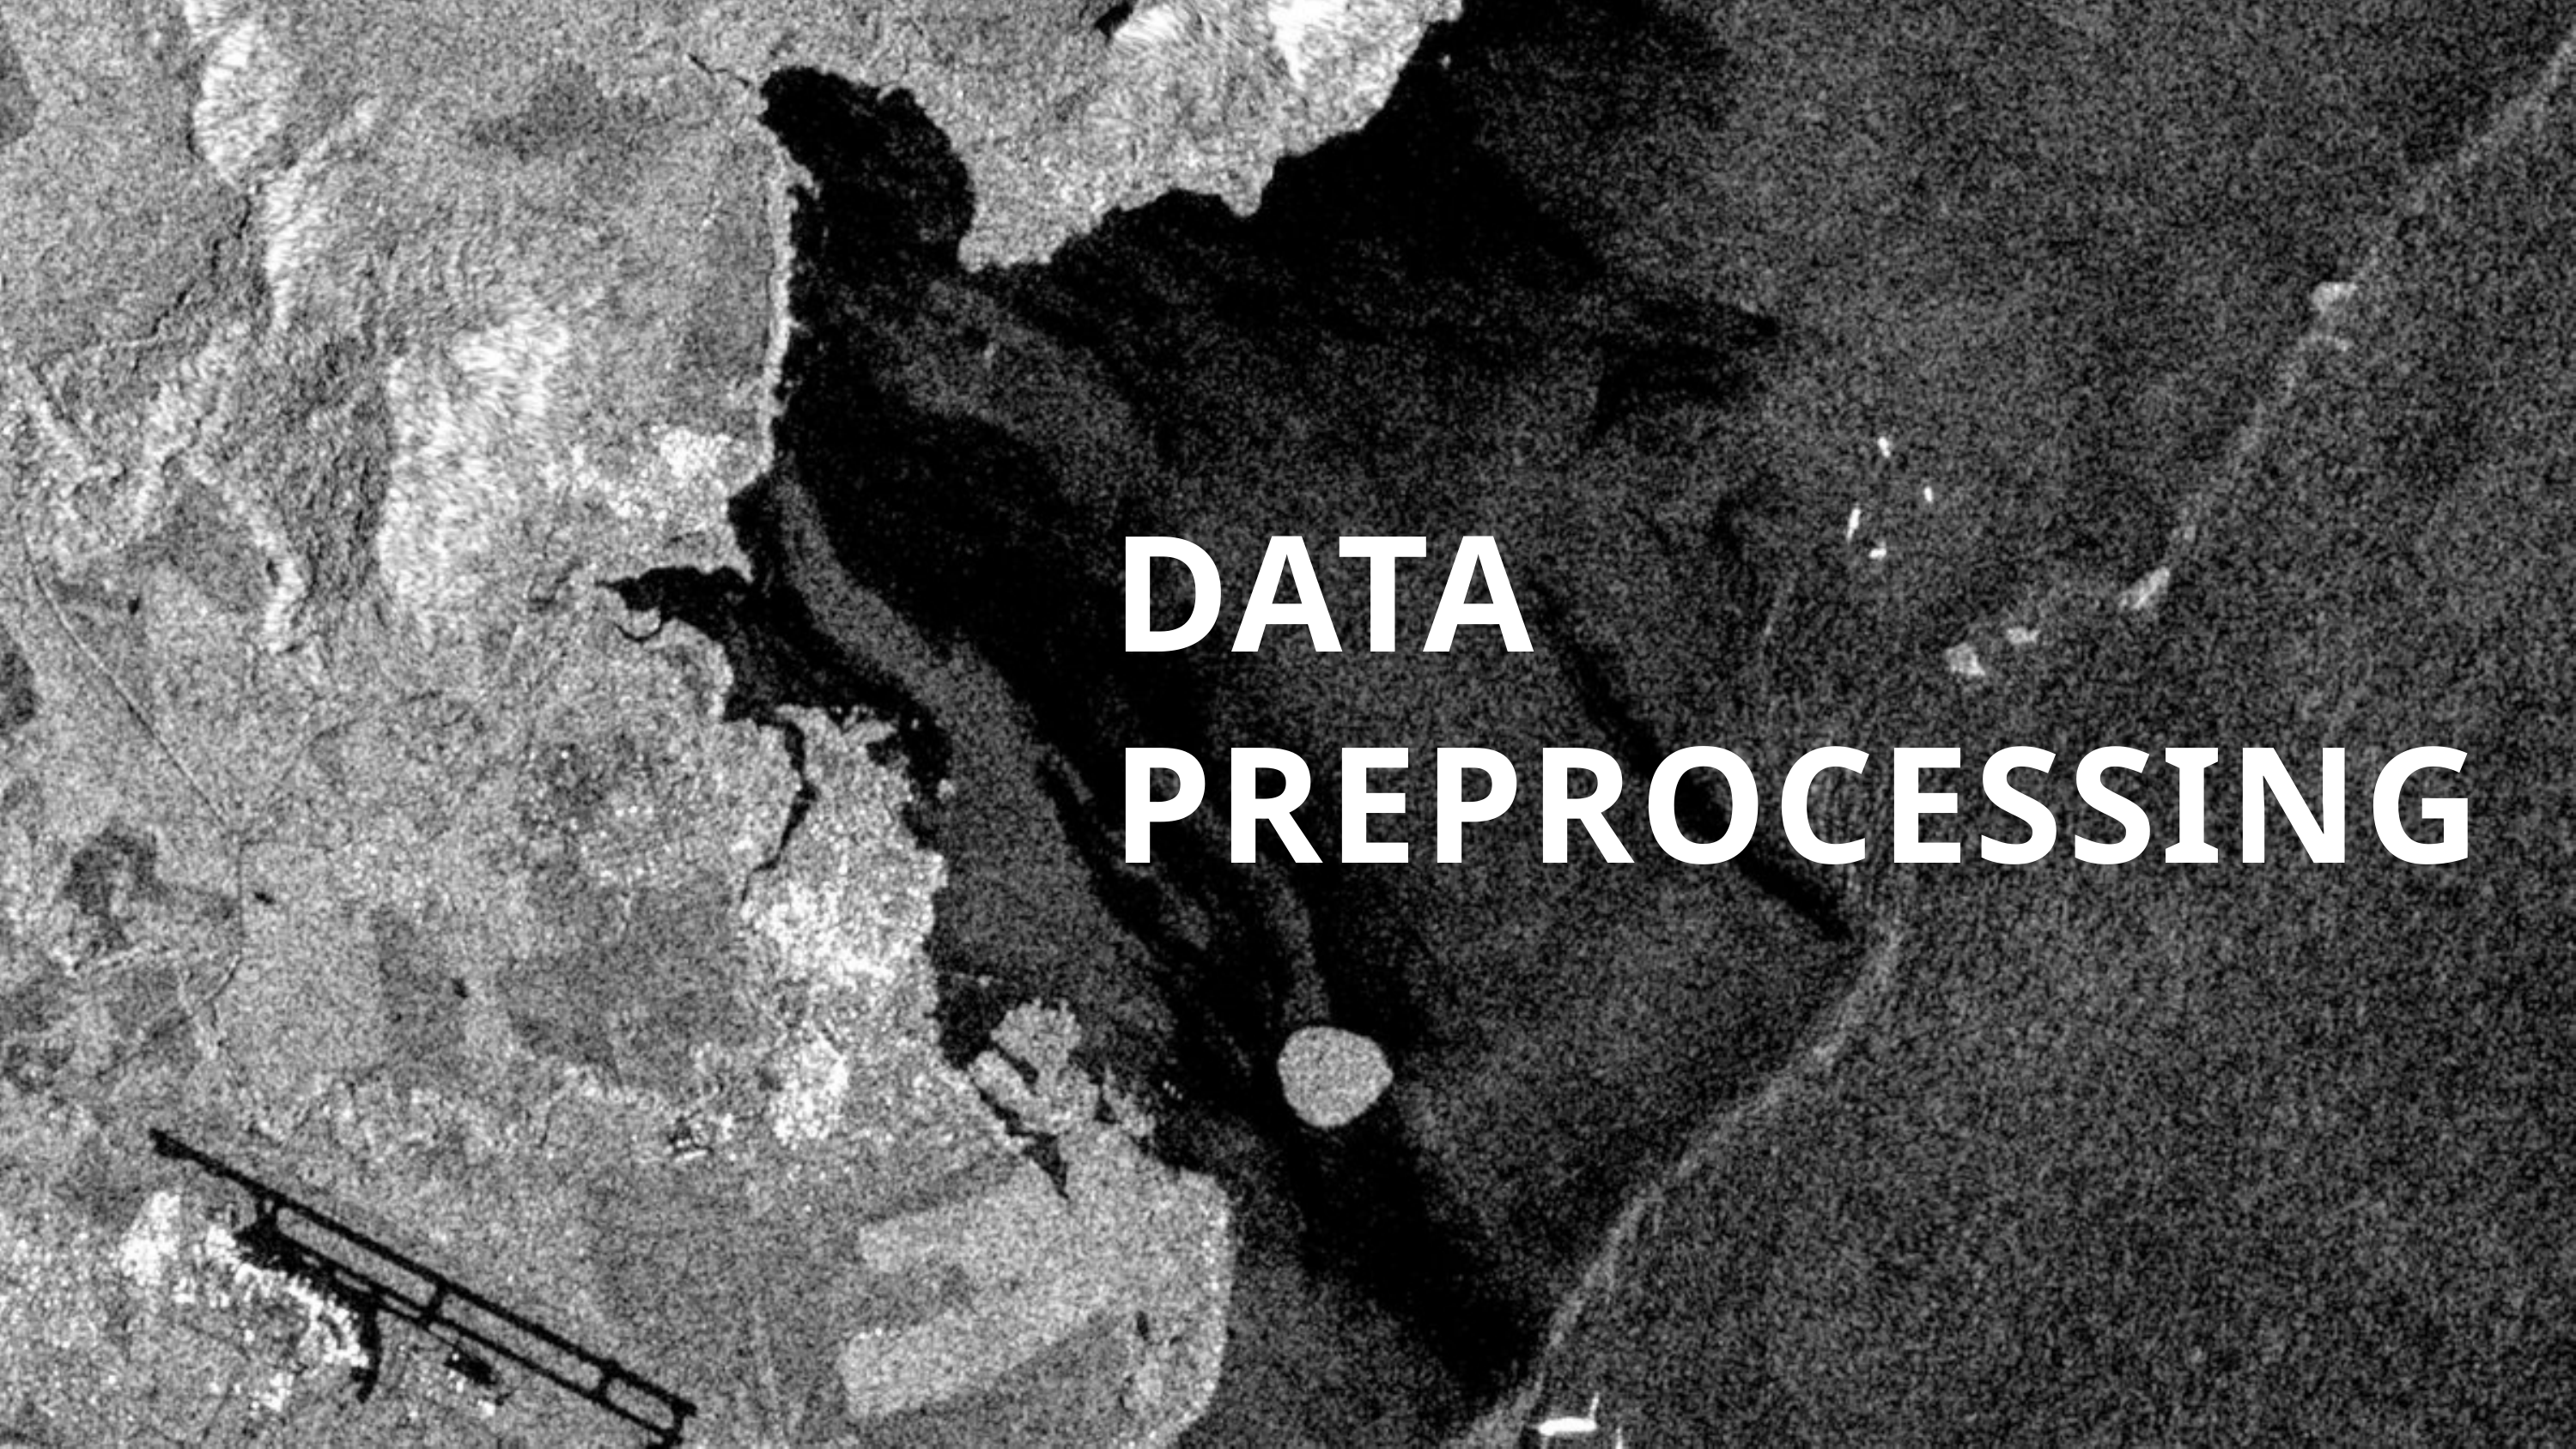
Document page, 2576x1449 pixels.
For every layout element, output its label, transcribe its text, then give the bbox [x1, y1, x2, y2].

text_box [0, 0, 2576, 1449]
text_box DATA PREPROCESSING [1111, 473, 2576, 895]
